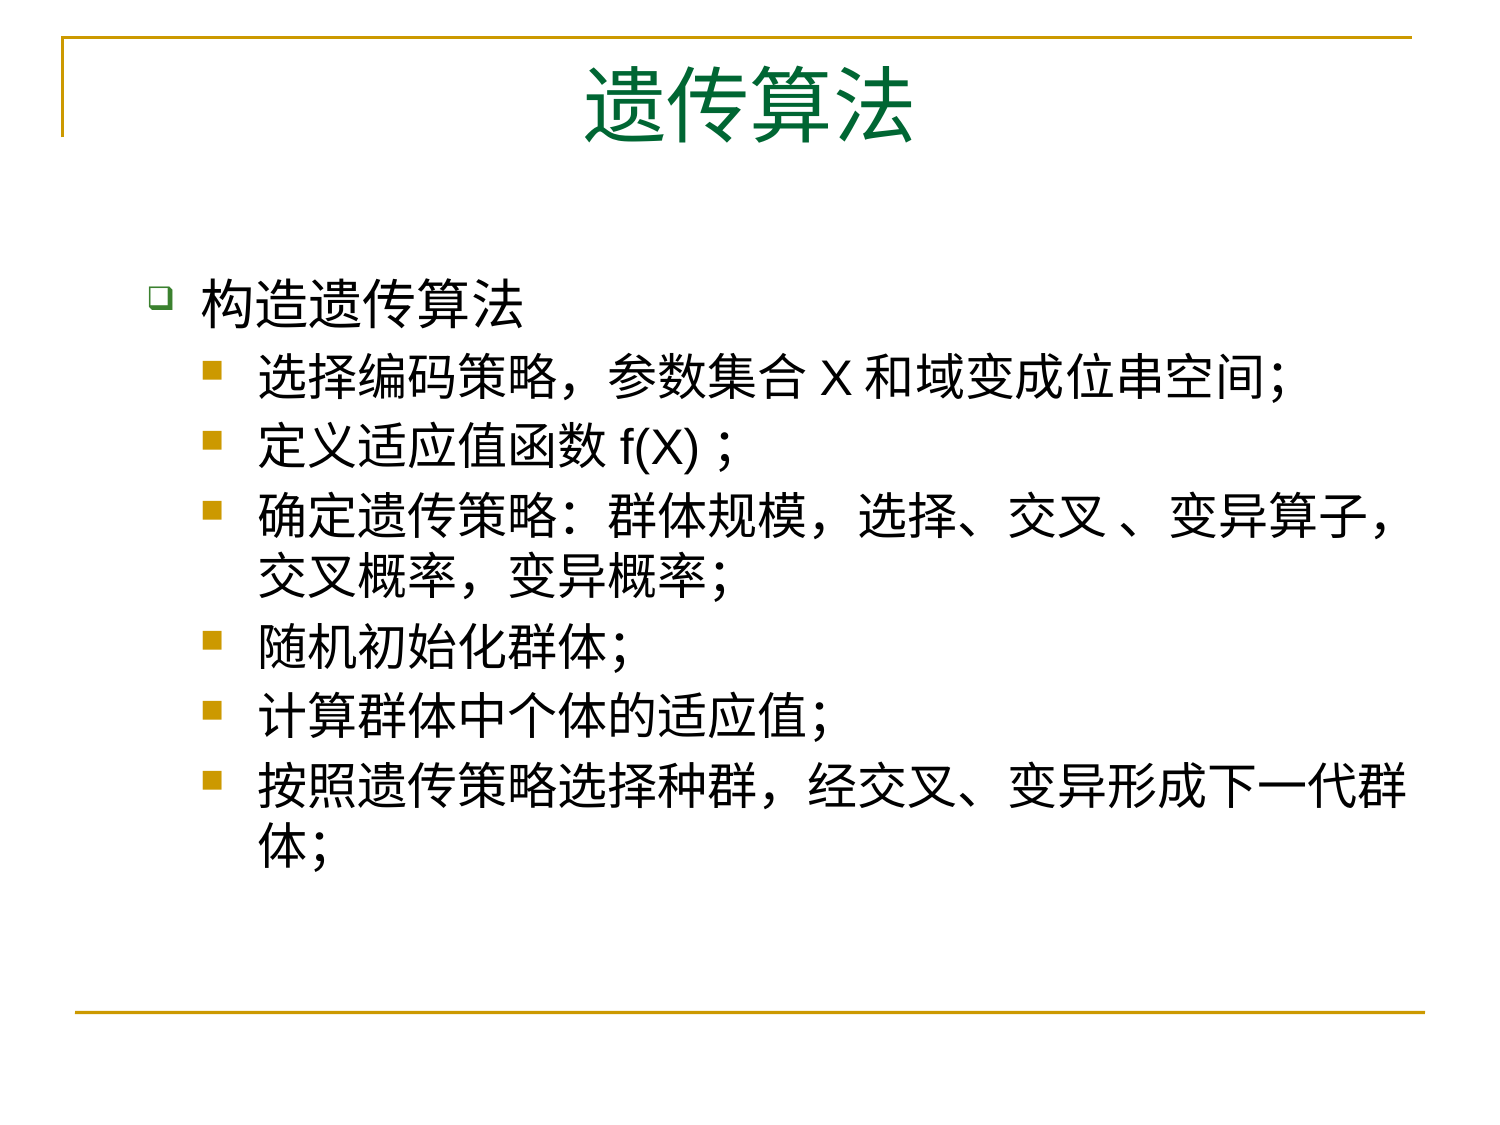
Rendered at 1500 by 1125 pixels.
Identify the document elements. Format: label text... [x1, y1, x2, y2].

list 构造遗传算法 选择编码策略，参数集合X和域变成位串空间； 定义适应值函数f(X)； 确定遗传策略：群体规模，选择、交叉 、变异算子，交叉概率，变异概率； 随机初始化群体； 计算群体中个体的适应值； 按照遗传策略选择种群，经交叉、变异形成下一代群体； [74, 262, 1426, 1006]
title 遗传算法 [74, 45, 1426, 233]
